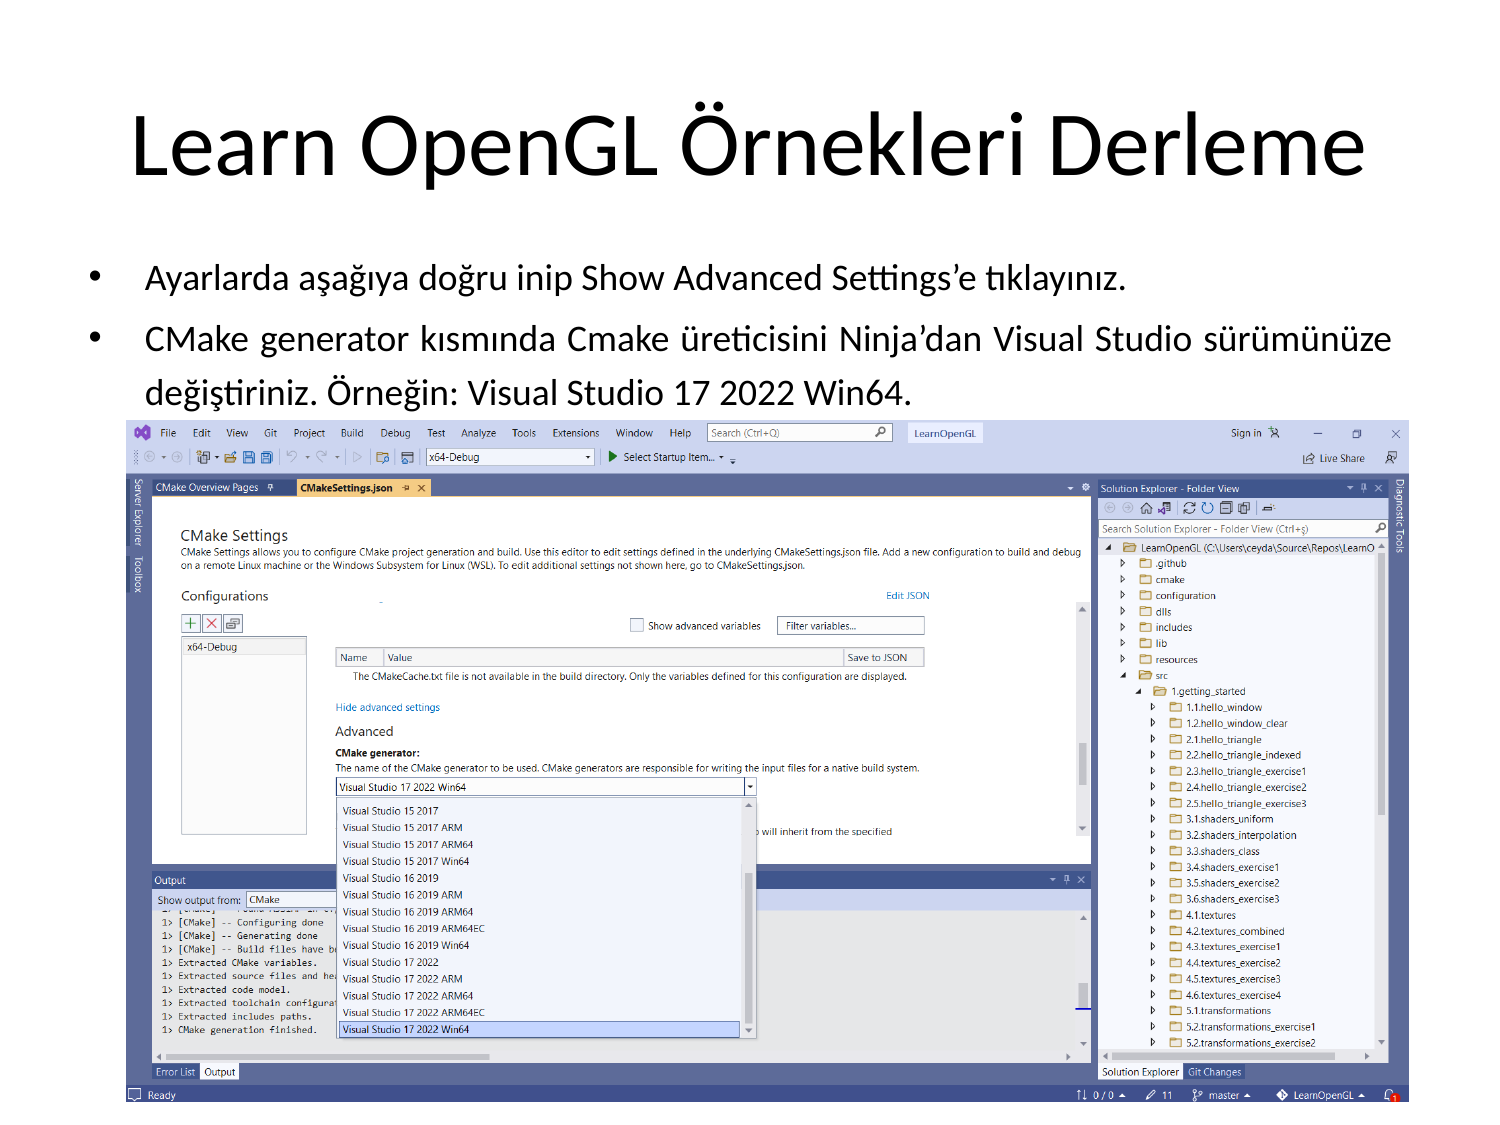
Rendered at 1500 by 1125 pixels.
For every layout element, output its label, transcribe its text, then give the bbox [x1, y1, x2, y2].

picture [126, 420, 1409, 1103]
title Learn OpenGL Örnekleri Derleme [75, 45, 1425, 233]
text_box Ayarlarda aşağıya doğru inip Show Advanced Settings’e tıklayınız. CMake generator kısmında Cmake üreticisini Ninja’dan Visual Studio sürümünüze değiştiriniz. Örneğin: Visual Studio 17 2022 Win64. [73, 236, 1409, 407]
